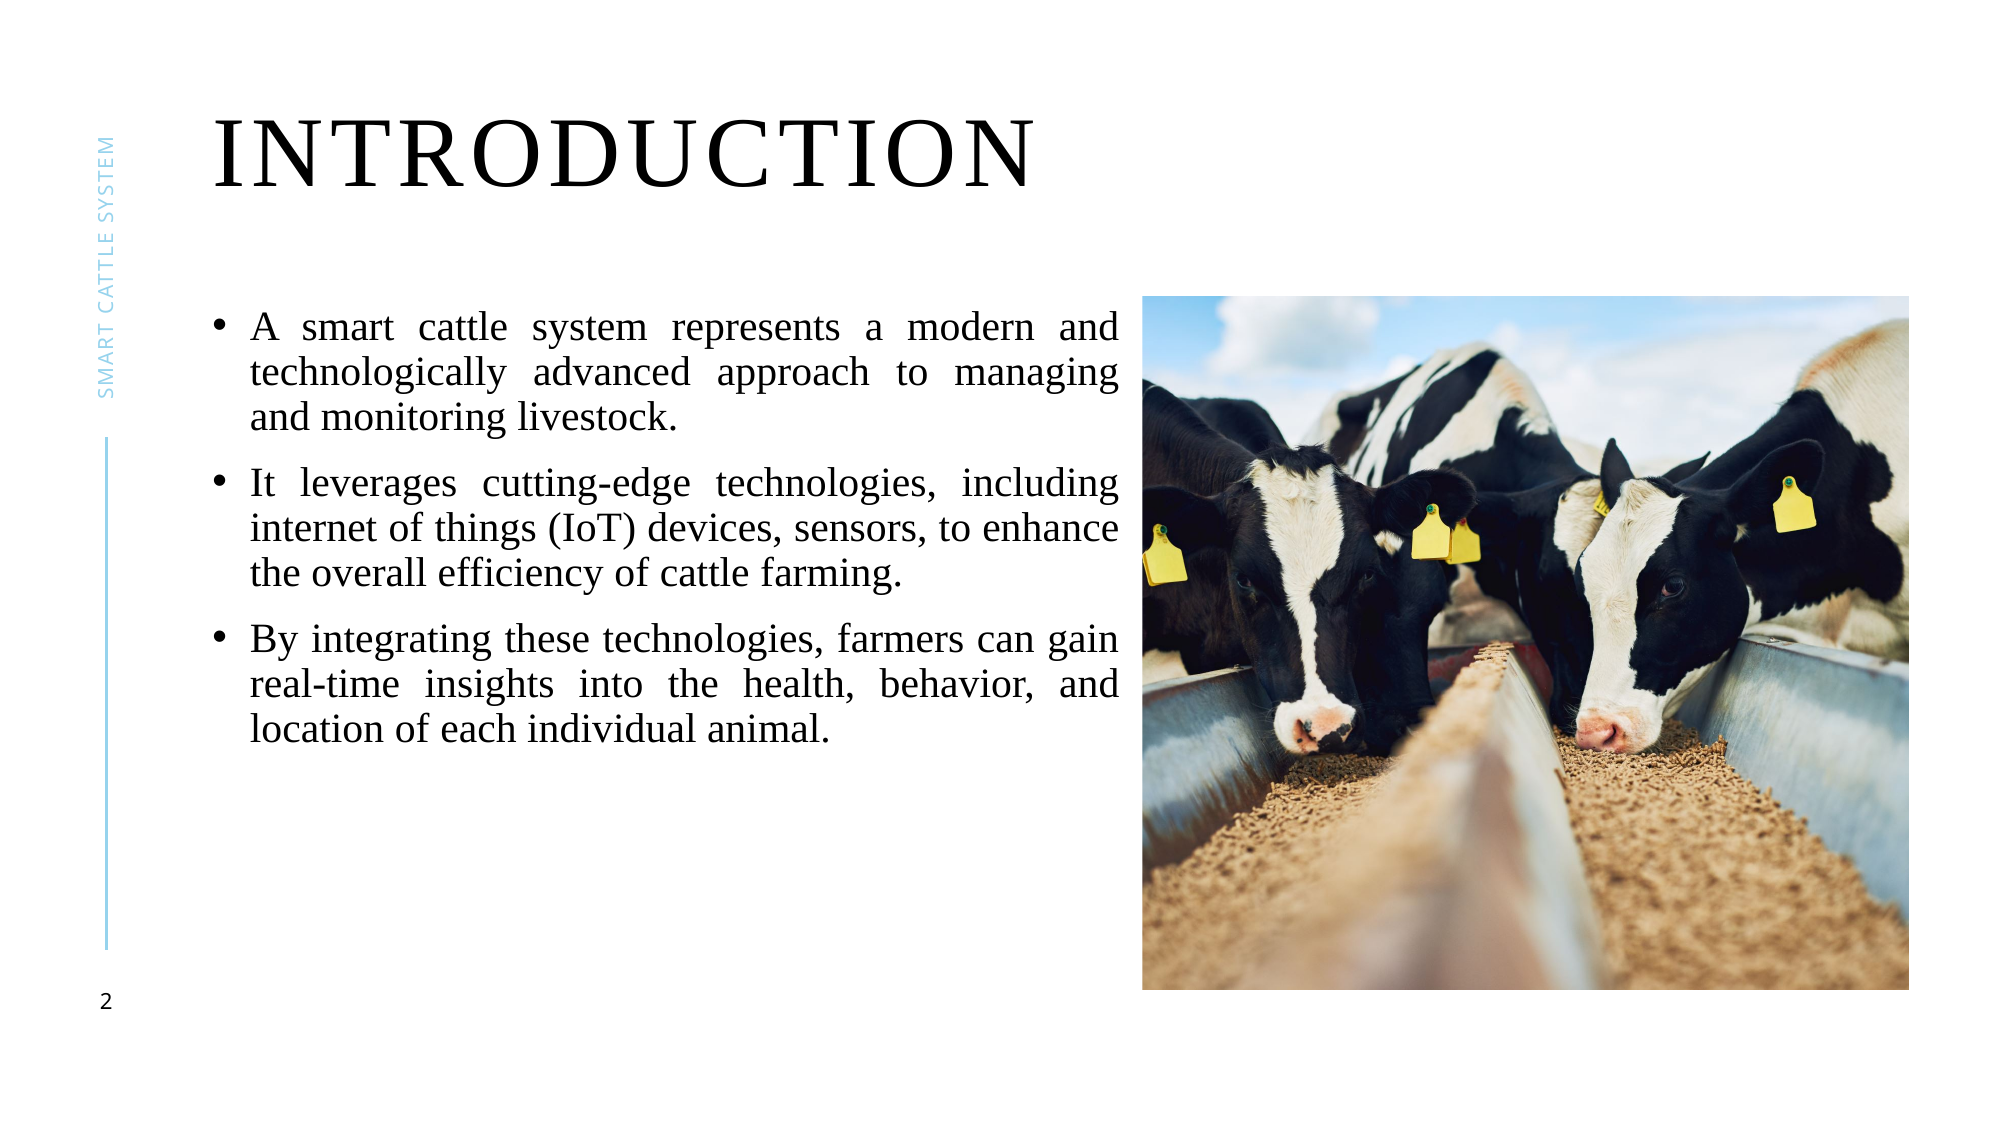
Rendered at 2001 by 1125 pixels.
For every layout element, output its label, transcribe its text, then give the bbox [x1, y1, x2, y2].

picture [1142, 296, 1909, 990]
slide_number 2 [68, 987, 144, 1018]
title Introduction [212, 99, 1863, 250]
list A smart cattle system represents a modern and technologically advanced approach to managing and monitoring livestock. It leverages cutting-edge technologies, including internet of things (IoT) devices, sensors, to enhance the overall efficiency of cattle farming. By integrating these technologies, farmers can gain real-time insights into the health, behavior, and location of each individual animal. [212, 304, 1121, 1019]
footer Smart cattle system [90, 107, 122, 400]
